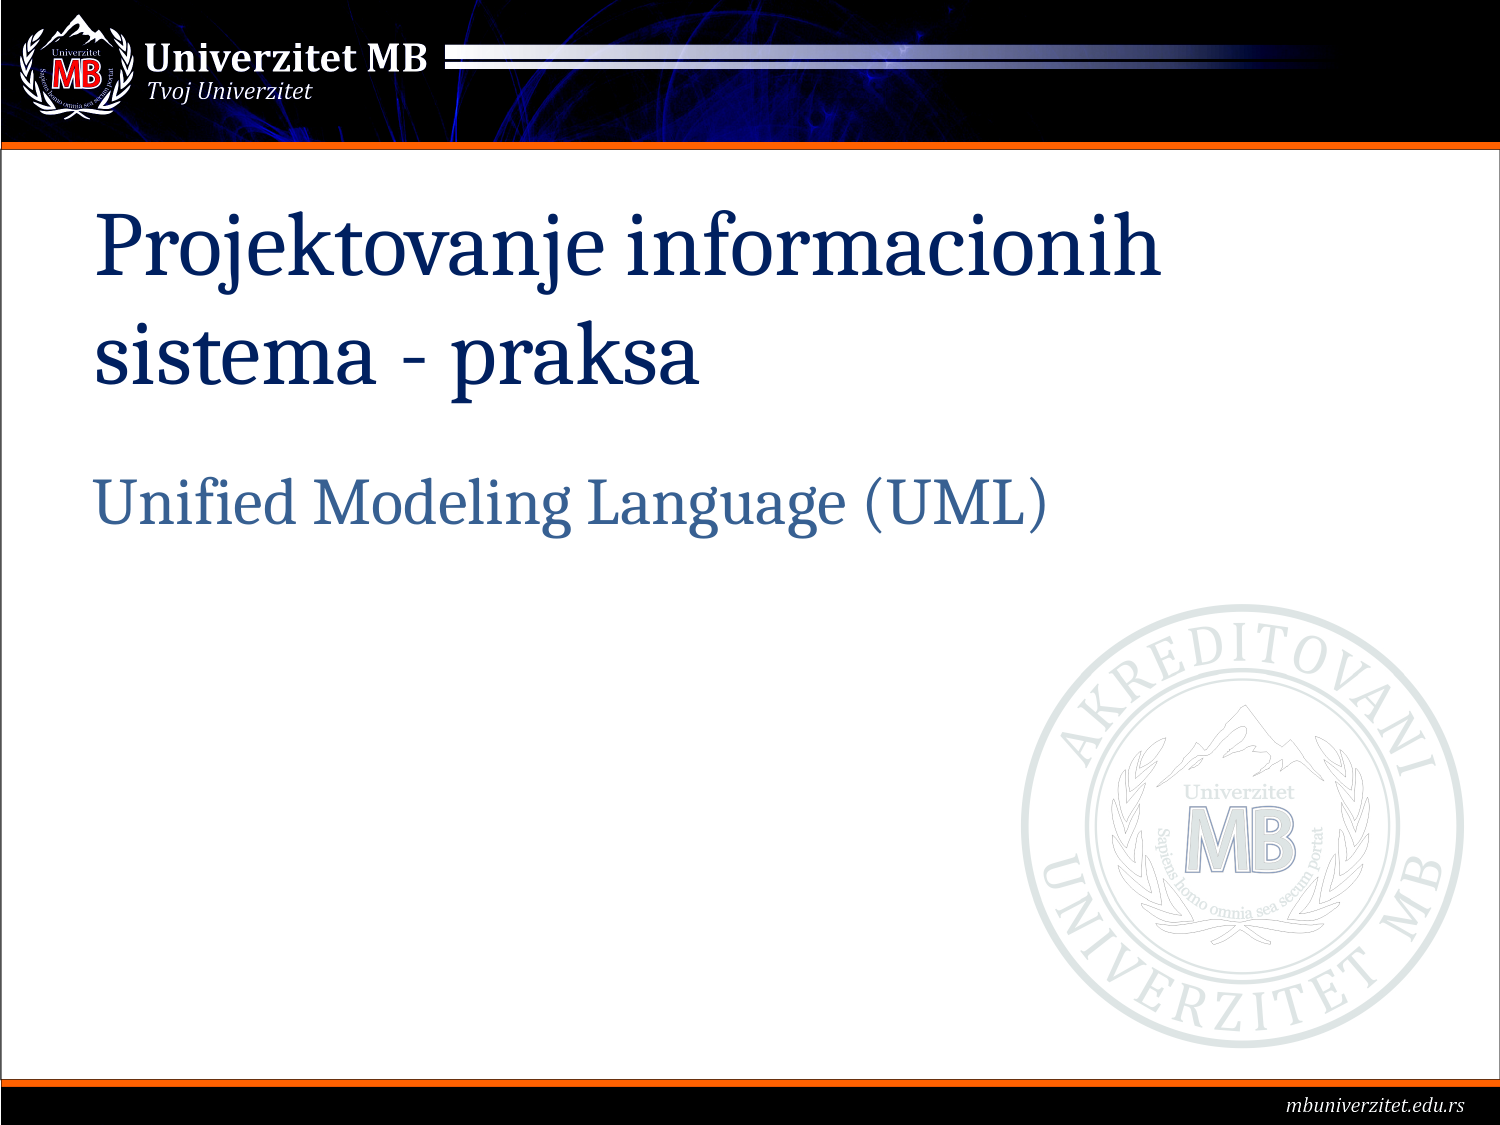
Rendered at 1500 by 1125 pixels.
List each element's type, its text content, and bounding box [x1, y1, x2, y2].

title Unified Modeling Language (UML) [77, 414, 1390, 581]
picture [0, 0, 1500, 1125]
text_box Projektovanje informacionih sistema - praksa [79, 172, 1355, 414]
